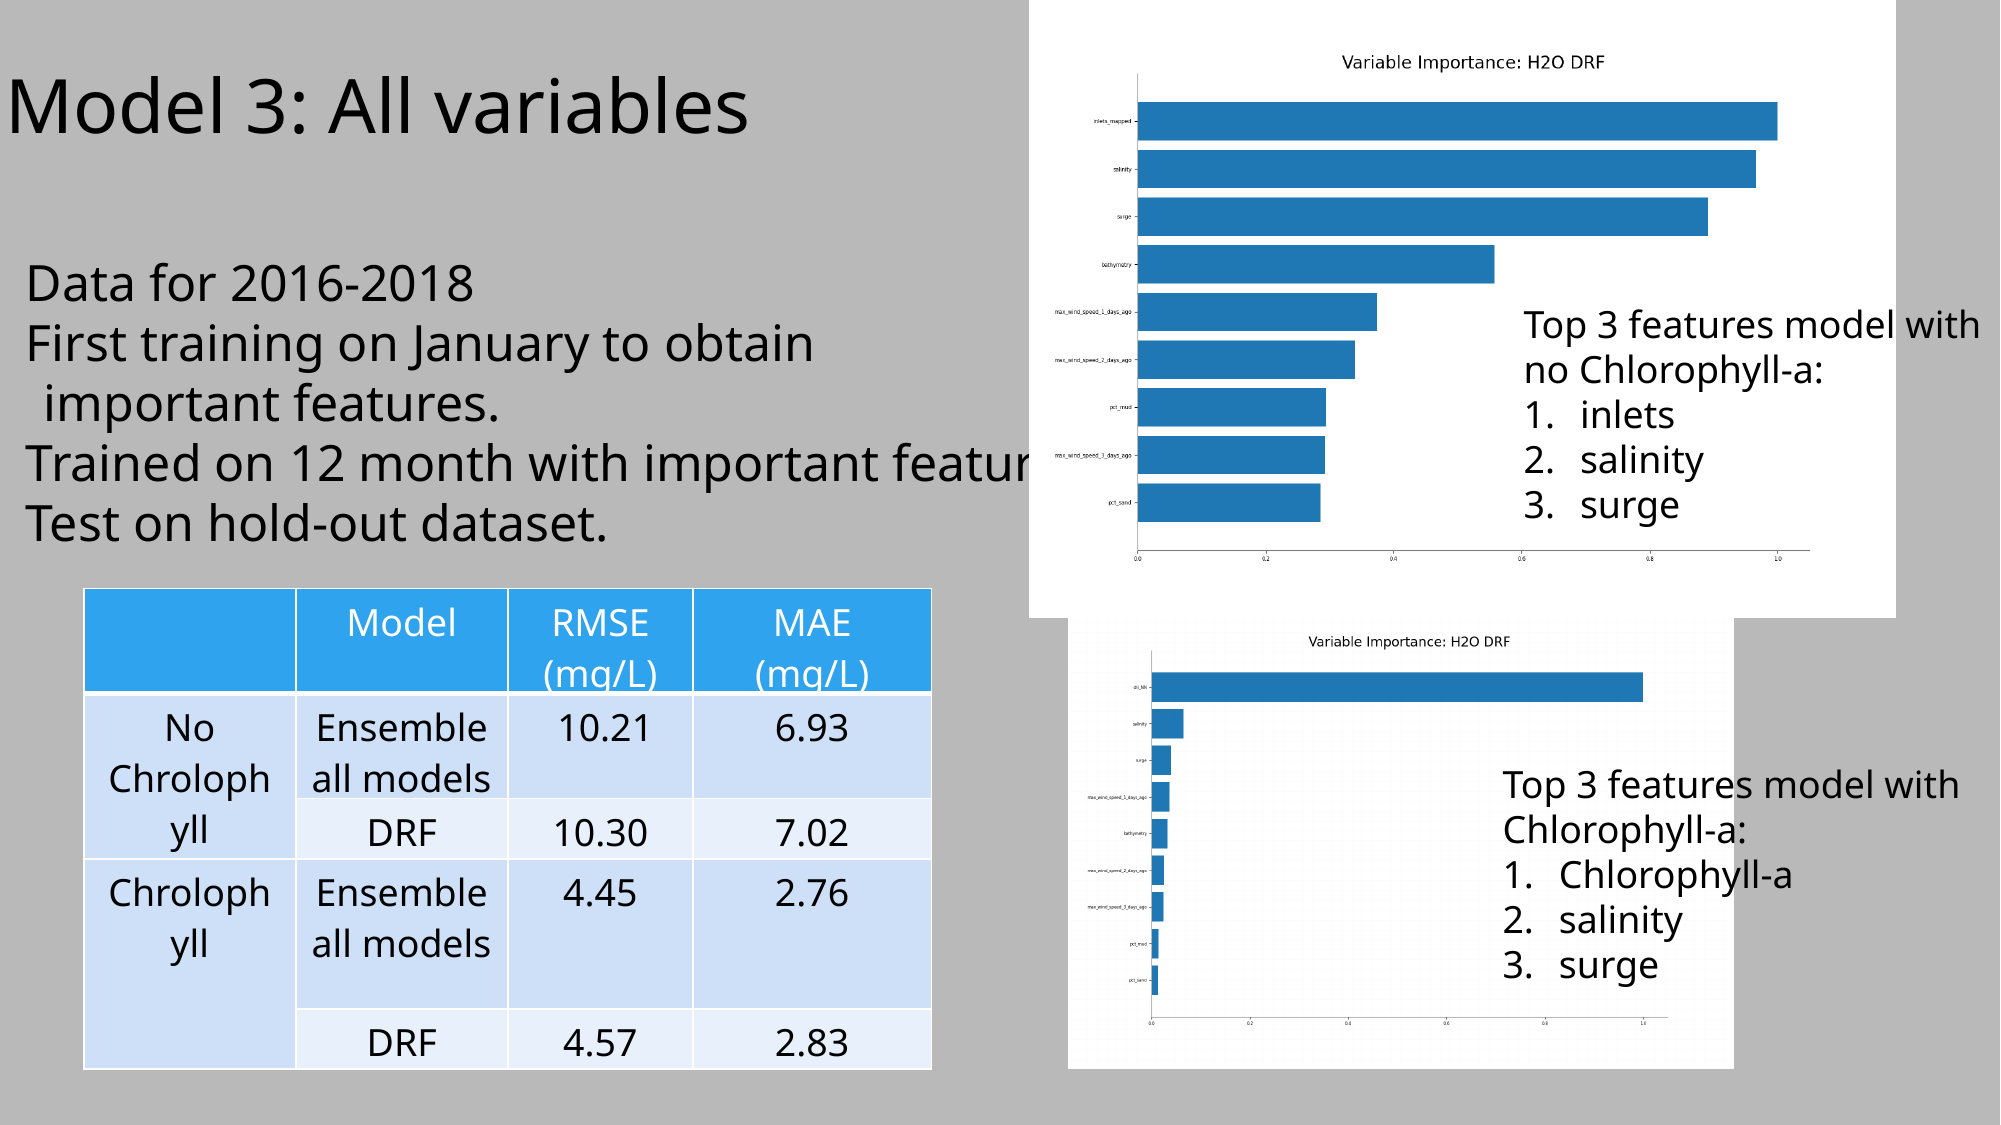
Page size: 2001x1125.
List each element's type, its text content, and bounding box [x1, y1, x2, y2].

table_cell DRF [297, 1010, 507, 1068]
table_header Model [297, 589, 507, 691]
table_cell No Chrolophyll [85, 696, 295, 858]
text_box Top 3 features model with Chlorophyll-a: Chlorophyll-a salinity surge [1739, 753, 1980, 994]
table_header MAE (mg/L) [694, 589, 931, 691]
table_cell 10.30 [509, 799, 692, 858]
table_cell Ensemble all models [297, 696, 507, 798]
table_header RMSE (mg/L) [509, 589, 692, 691]
table_header [85, 589, 295, 691]
table_cell Ensemble all models [297, 860, 507, 1008]
text_box Top 3 features model with no Chlorophyll-a: inlets salinity surge [1900, 293, 2000, 534]
table_cell 2.76 [694, 860, 931, 1008]
table_cell 4.57 [509, 1010, 692, 1068]
picture [1029, 0, 1896, 1069]
table_cell 10.21 [509, 696, 692, 798]
table_cell Chrolophyll [85, 860, 295, 1068]
table_cell 4.45 [509, 860, 692, 1008]
text_box Data for 2016-2018 First training on January to obtain important features. Trained on 12 month with important features. Test on hold-out dataset. [0, 244, 1023, 560]
table_cell 7.02 [694, 799, 931, 858]
text_box Model 3: All variables [0, 50, 766, 156]
table_cell DRF [297, 799, 507, 858]
table_cell 6.93 [694, 696, 931, 798]
table_cell 2.83 [694, 1010, 931, 1068]
